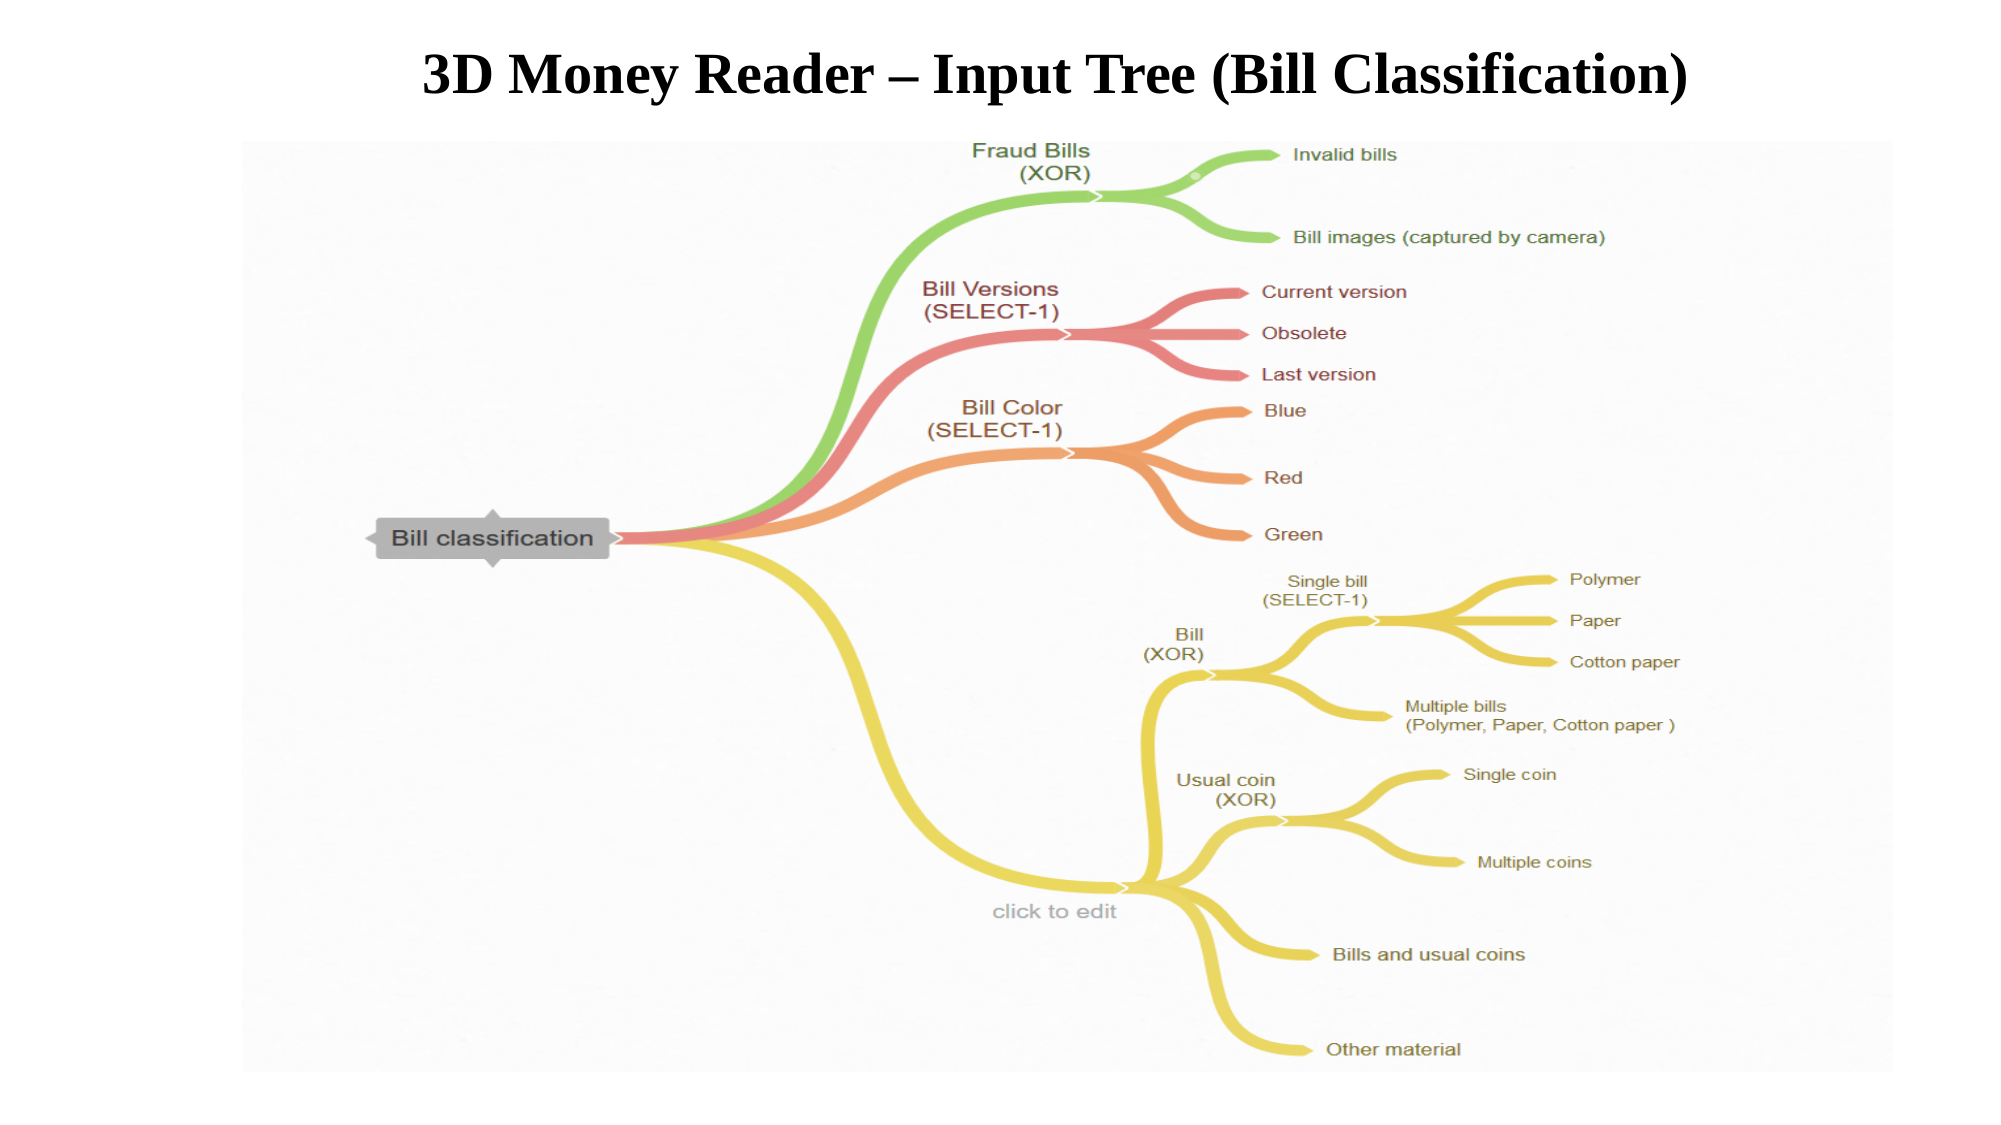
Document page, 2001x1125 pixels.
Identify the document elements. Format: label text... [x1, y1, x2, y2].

picture [242, 141, 1893, 1072]
text_box 3D Money Reader – Input Tree (Bill Classification) [408, 27, 1730, 113]
